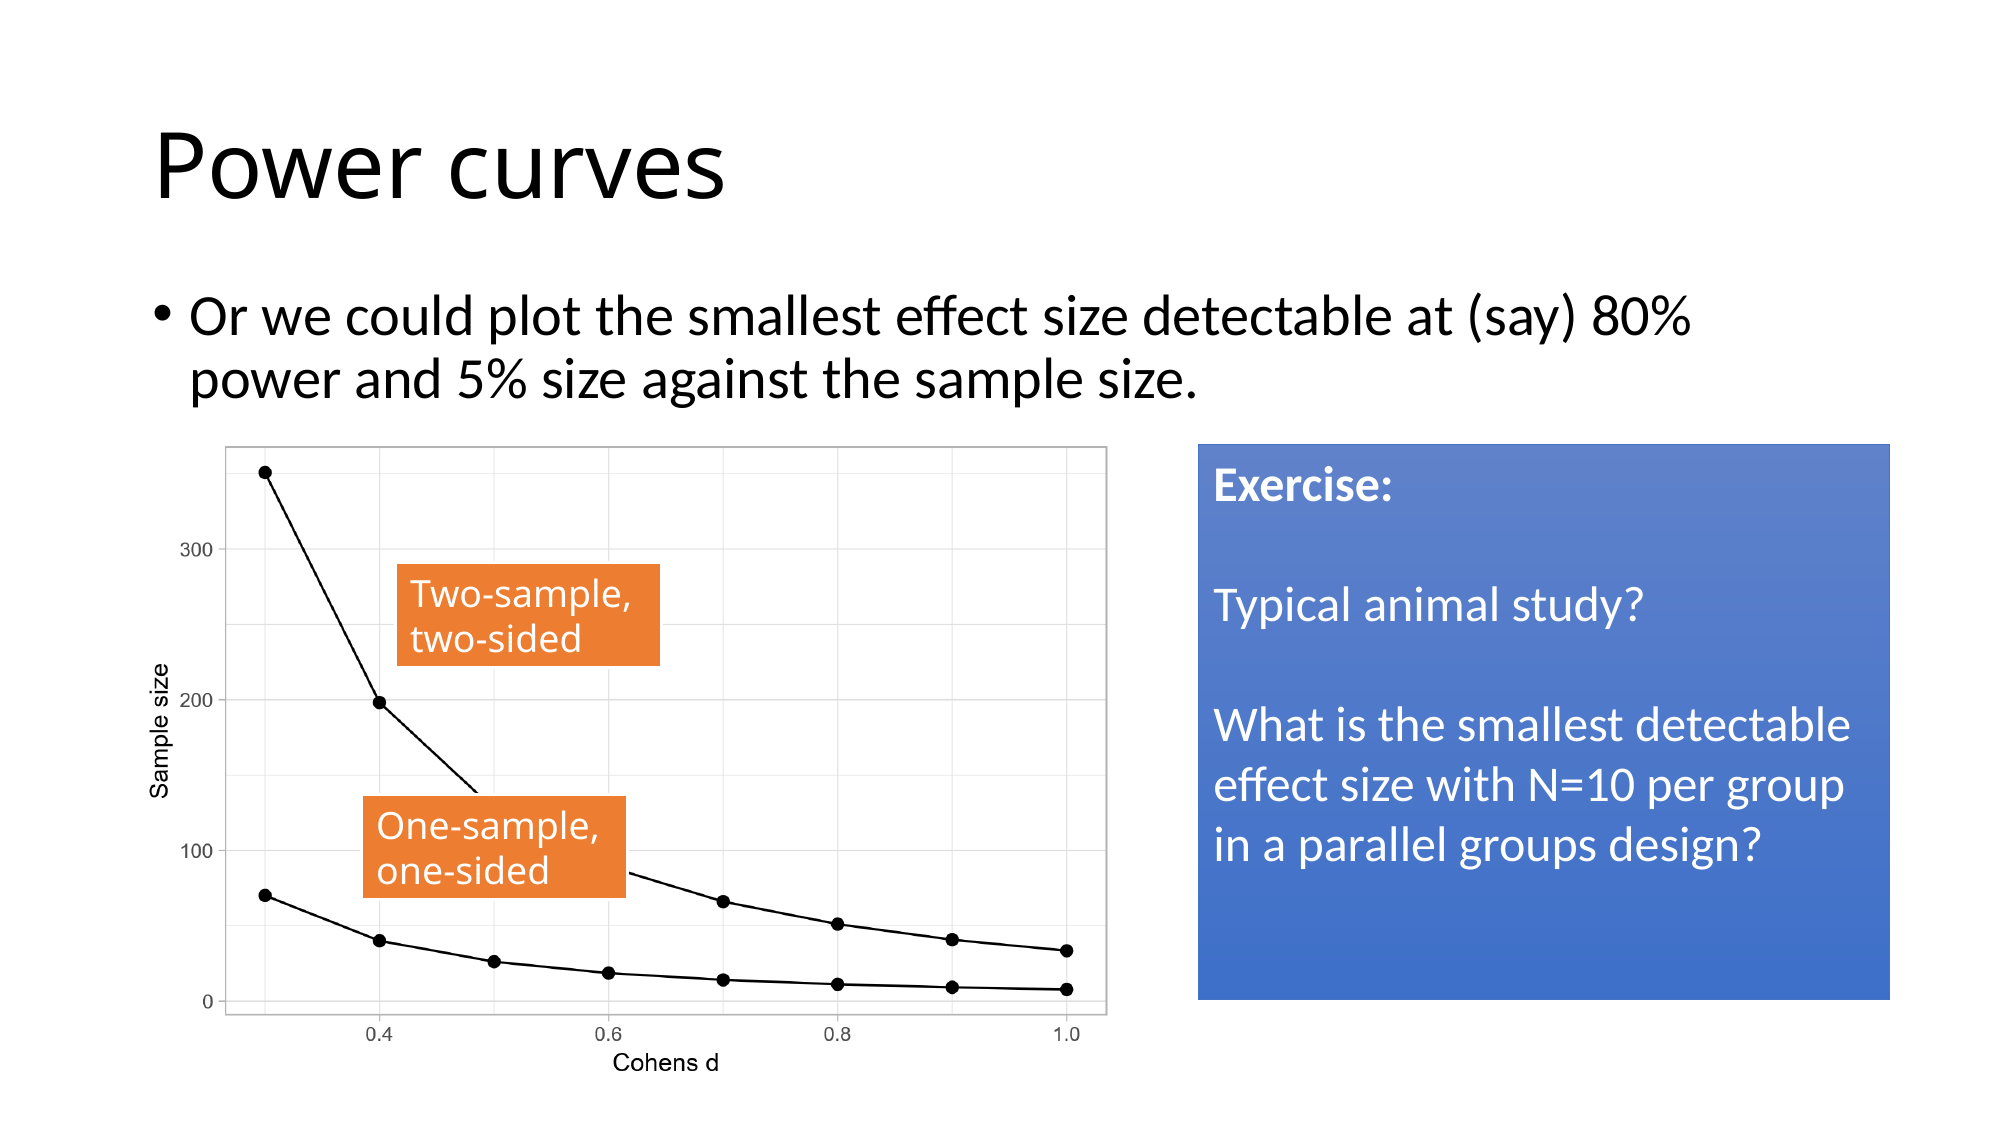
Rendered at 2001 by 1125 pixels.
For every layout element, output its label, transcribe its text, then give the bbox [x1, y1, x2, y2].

title Power curves [137, 59, 1863, 277]
picture [137, 434, 1119, 1089]
list Or we could plot the smallest effect size detectable at (say) 80% power and 5% size against the sample size. [137, 277, 1863, 1014]
text_box Exercise: Typical animal study? What is the smallest detectable effect size with N=10 per group in a parallel groups design? [1198, 444, 1890, 1000]
